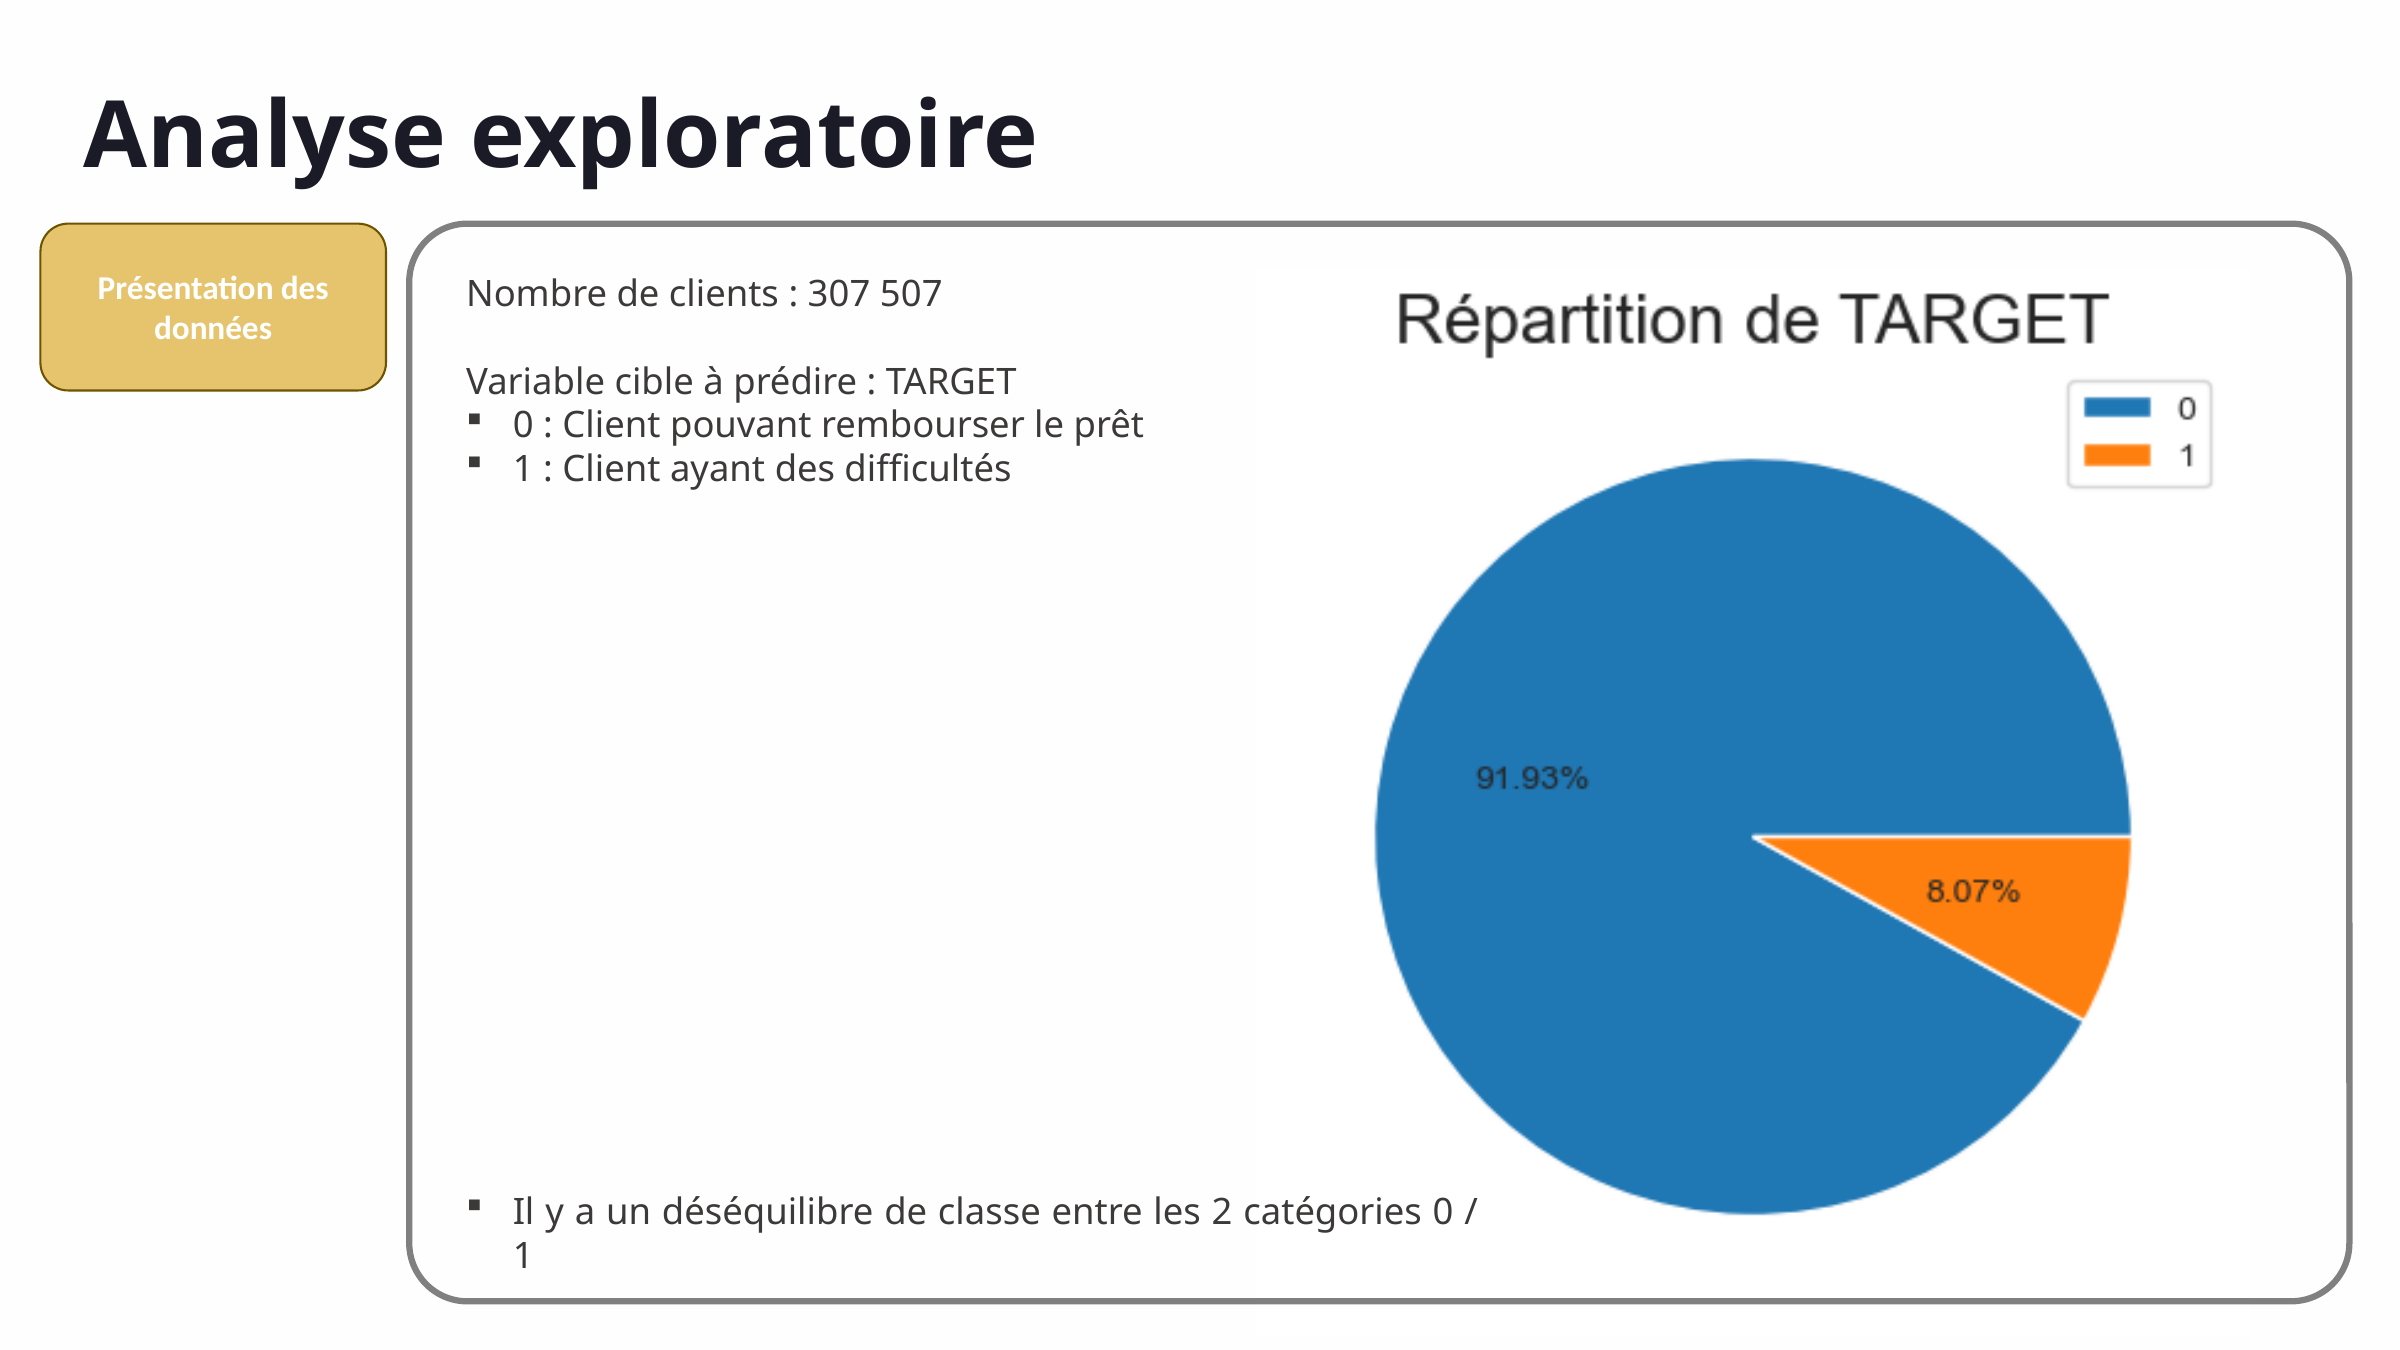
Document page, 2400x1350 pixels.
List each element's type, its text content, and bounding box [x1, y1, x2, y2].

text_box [40, 223, 386, 391]
text_box [408, 222, 2351, 1303]
text_box Nombre de clients : 307 507 Variable cible à prédire : TARGET 0 : Client pouvant rembourser le prêt 1 : Client ayant des difficultés Il y a un déséquilibre de classe entre les 2 catégories 0 / 1 [466, 270, 1255, 1276]
picture [1255, 270, 2250, 1336]
text_box Analyse exploratoire [83, 70, 2315, 187]
